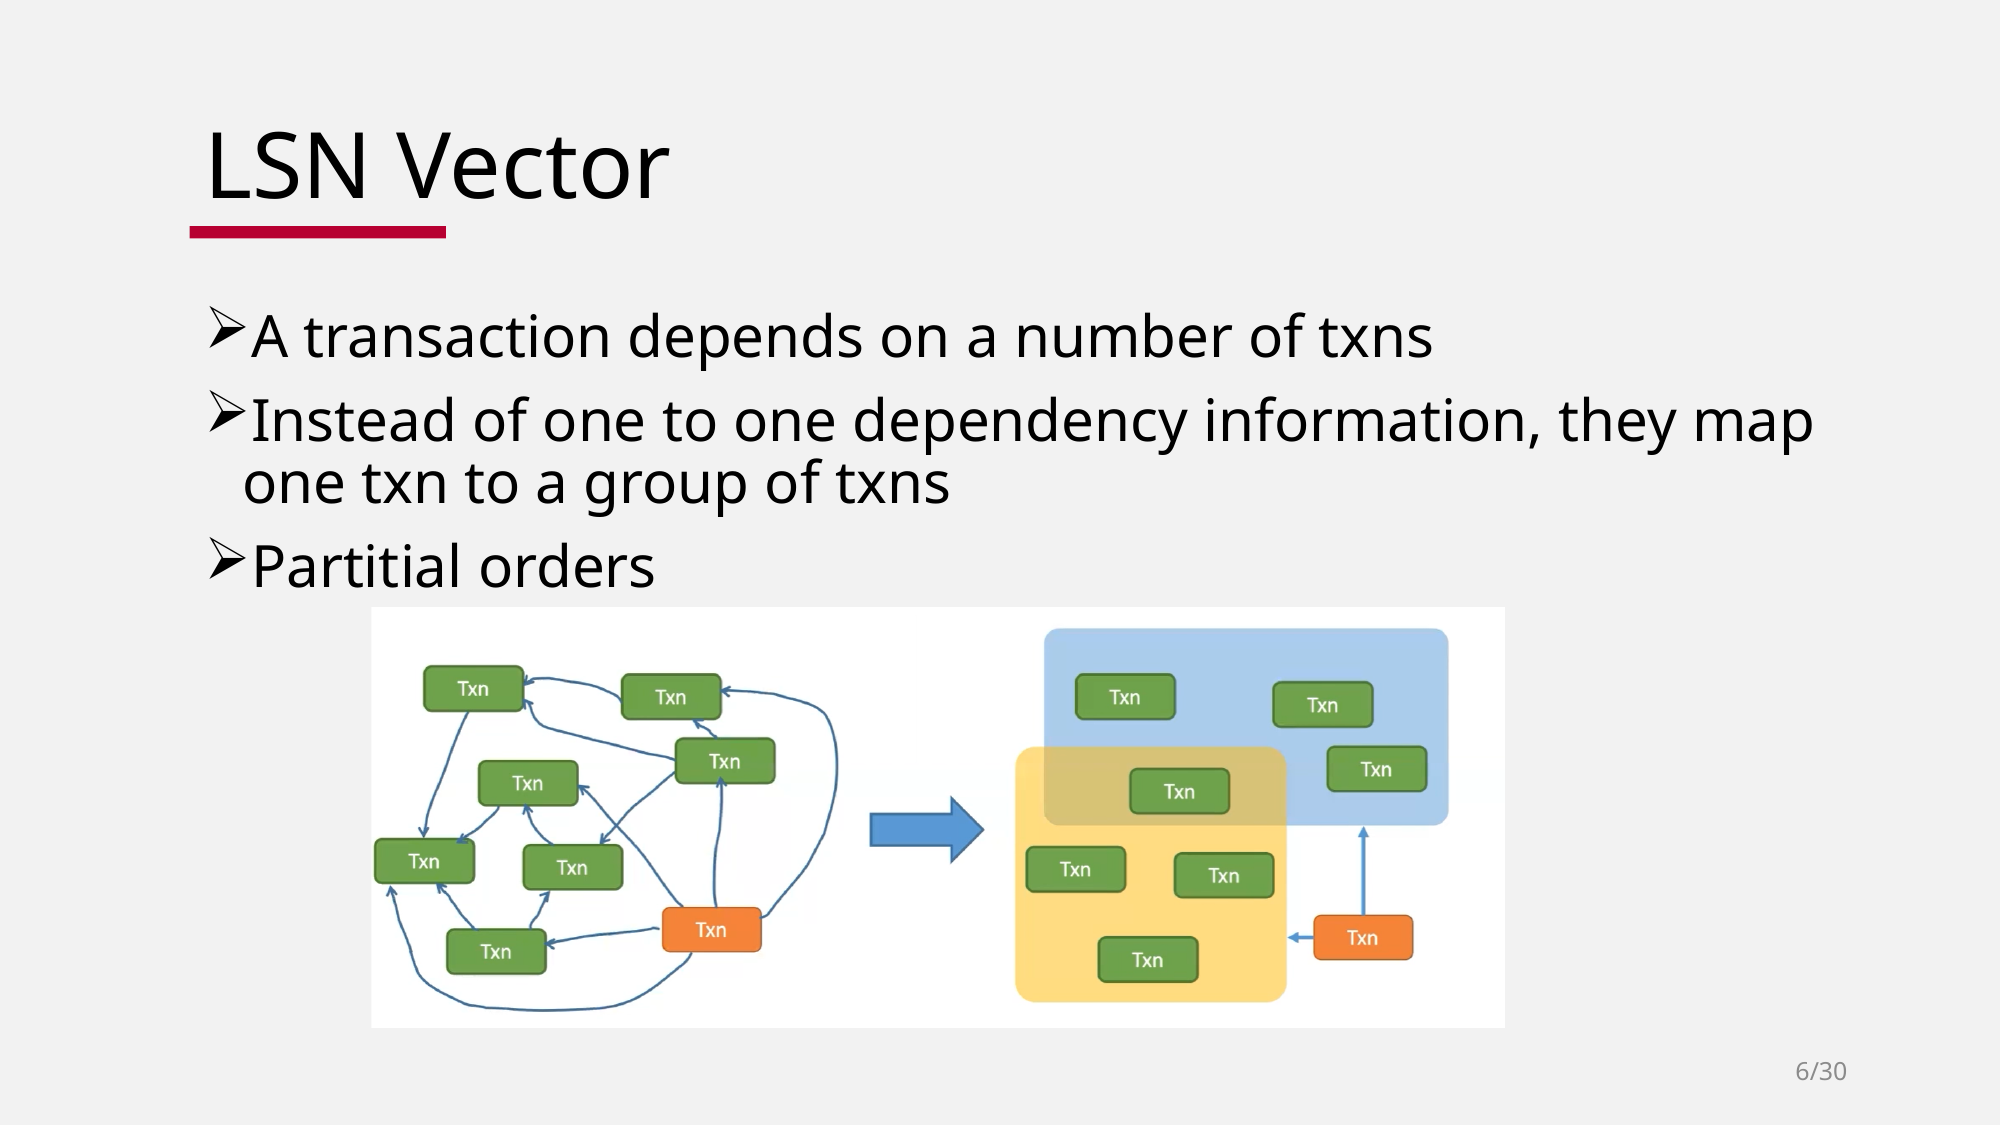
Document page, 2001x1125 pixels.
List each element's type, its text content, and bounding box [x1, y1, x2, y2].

title LSN Vector [189, 59, 1863, 278]
slide_number 6/30 [1412, 1042, 1863, 1103]
list A transaction depends on a number of txns Instead of one to one dependency information, they map one txn to a group of txns Partitial orders [189, 299, 1863, 1014]
picture [371, 607, 1506, 1029]
